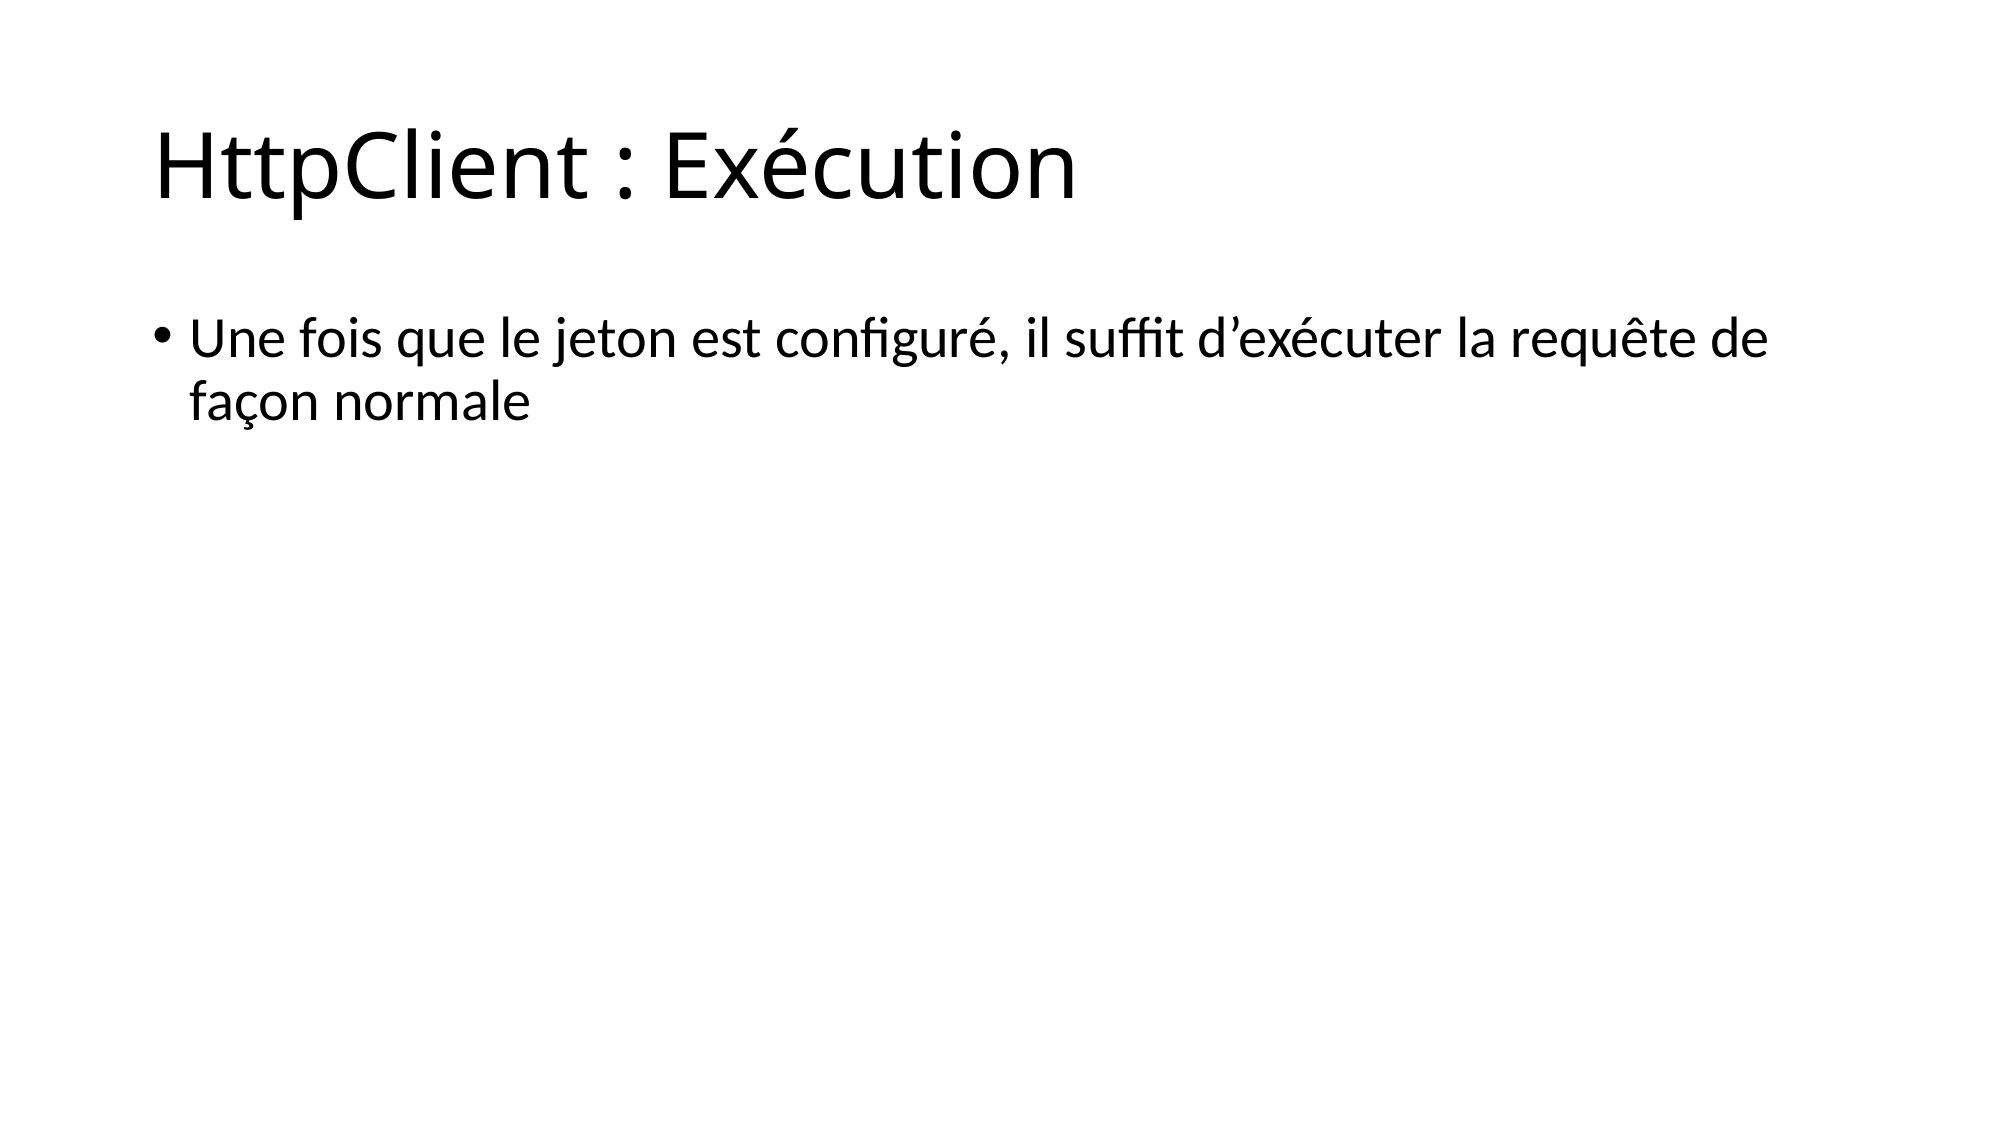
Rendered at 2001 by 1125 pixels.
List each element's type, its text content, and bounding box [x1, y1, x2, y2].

list Une fois que le jeton est configuré, il suffit d’exécuter la requête de façon normale [137, 299, 1863, 1014]
title HttpClient : Exécution [137, 59, 1863, 278]
